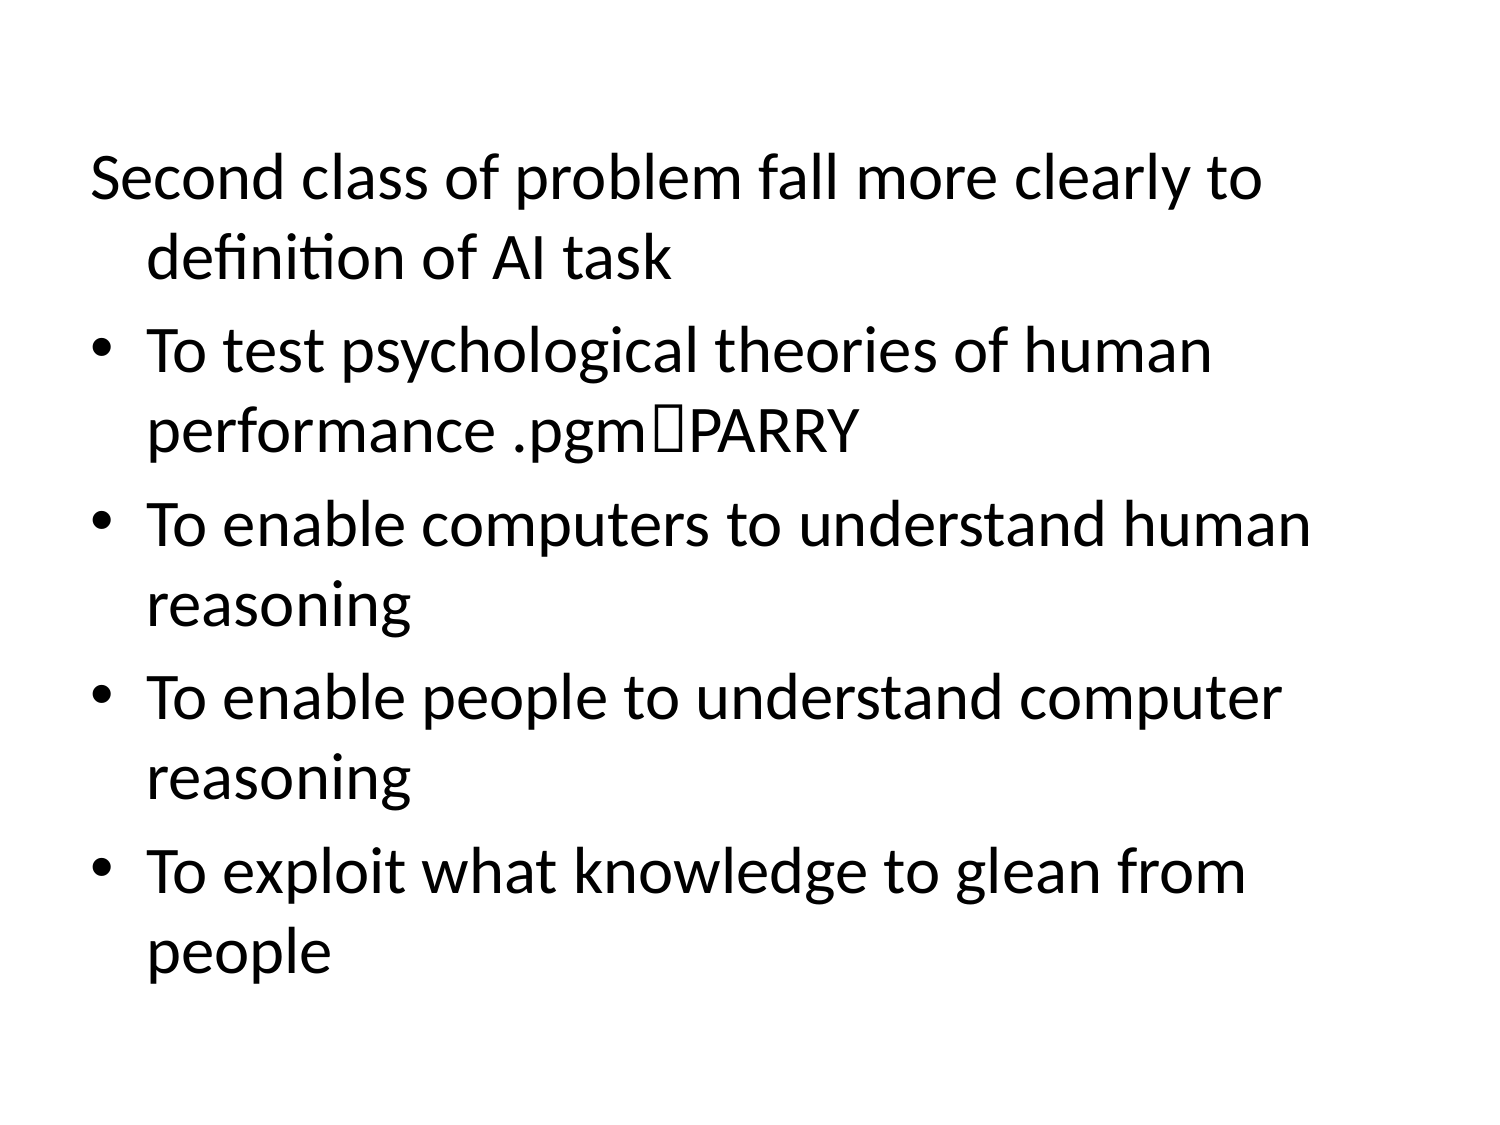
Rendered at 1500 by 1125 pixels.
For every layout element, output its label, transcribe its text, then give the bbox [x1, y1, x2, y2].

list Second class of problem fall more clearly to definition of AI task To test psychological theories of human performance .pgmPARRY To enable computers to understand human reasoning To enable people to understand computer reasoning To exploit what knowledge to glean from people [75, 125, 1425, 1005]
